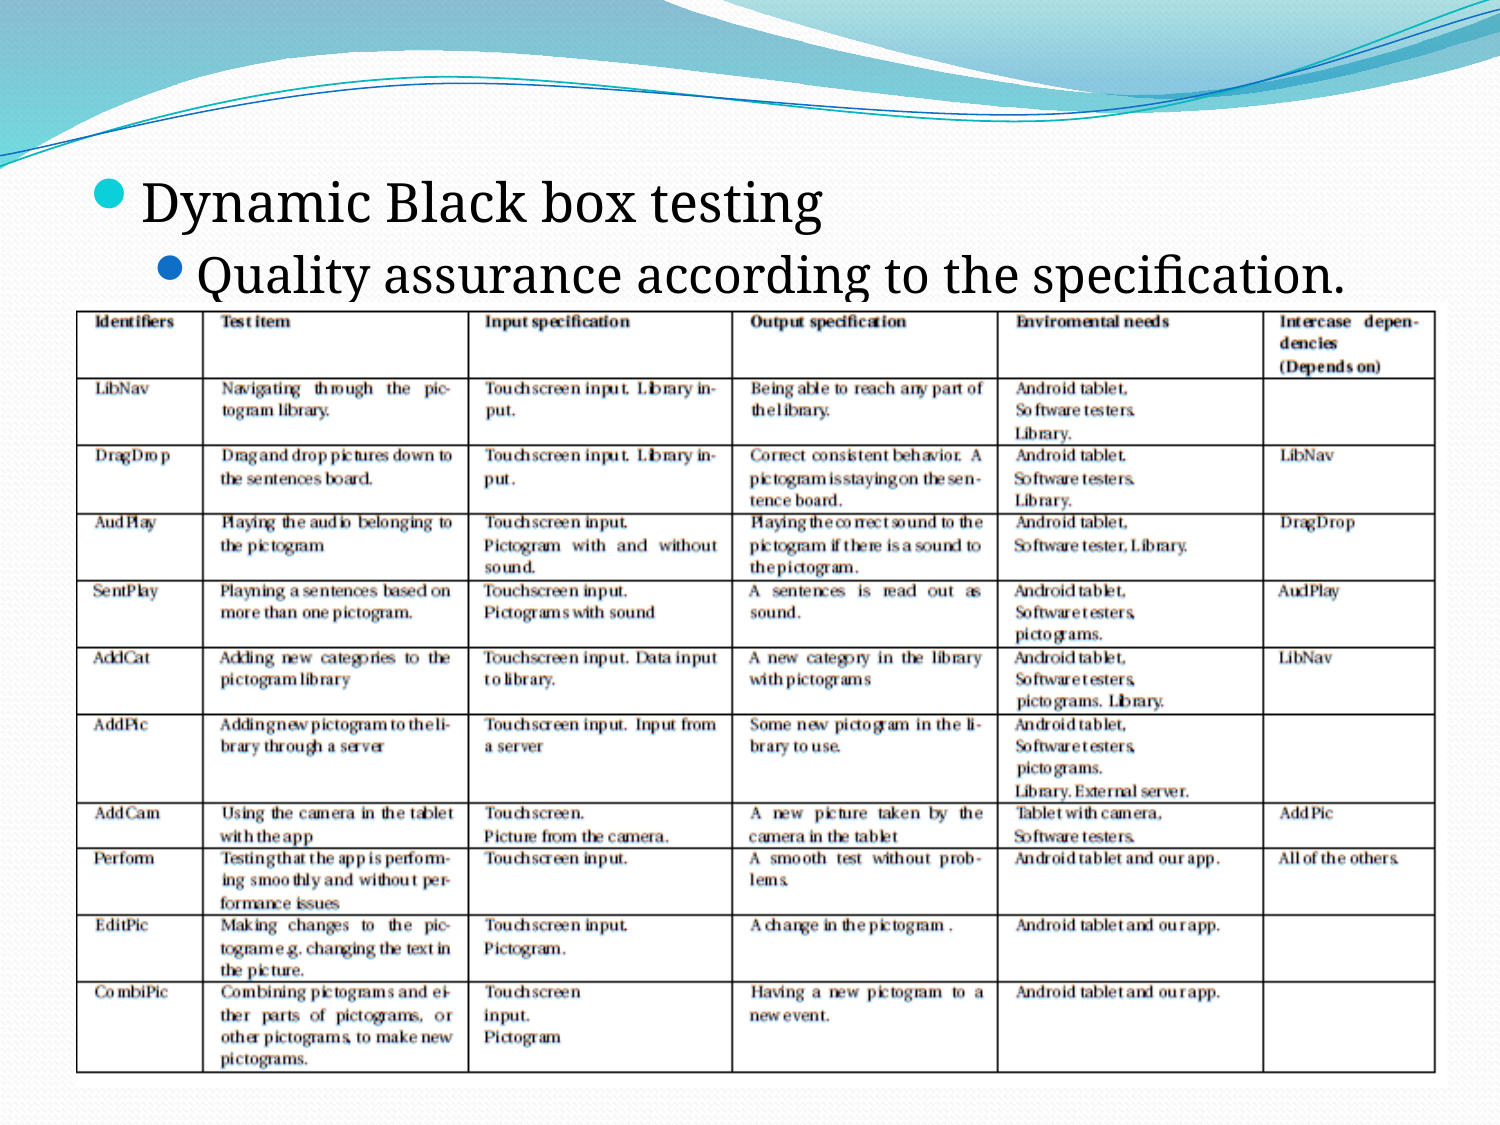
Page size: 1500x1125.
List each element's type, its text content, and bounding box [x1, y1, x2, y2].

picture [76, 302, 1448, 1089]
list Dynamic Black box testing Quality assurance according to the specification. [75, 160, 1425, 303]
